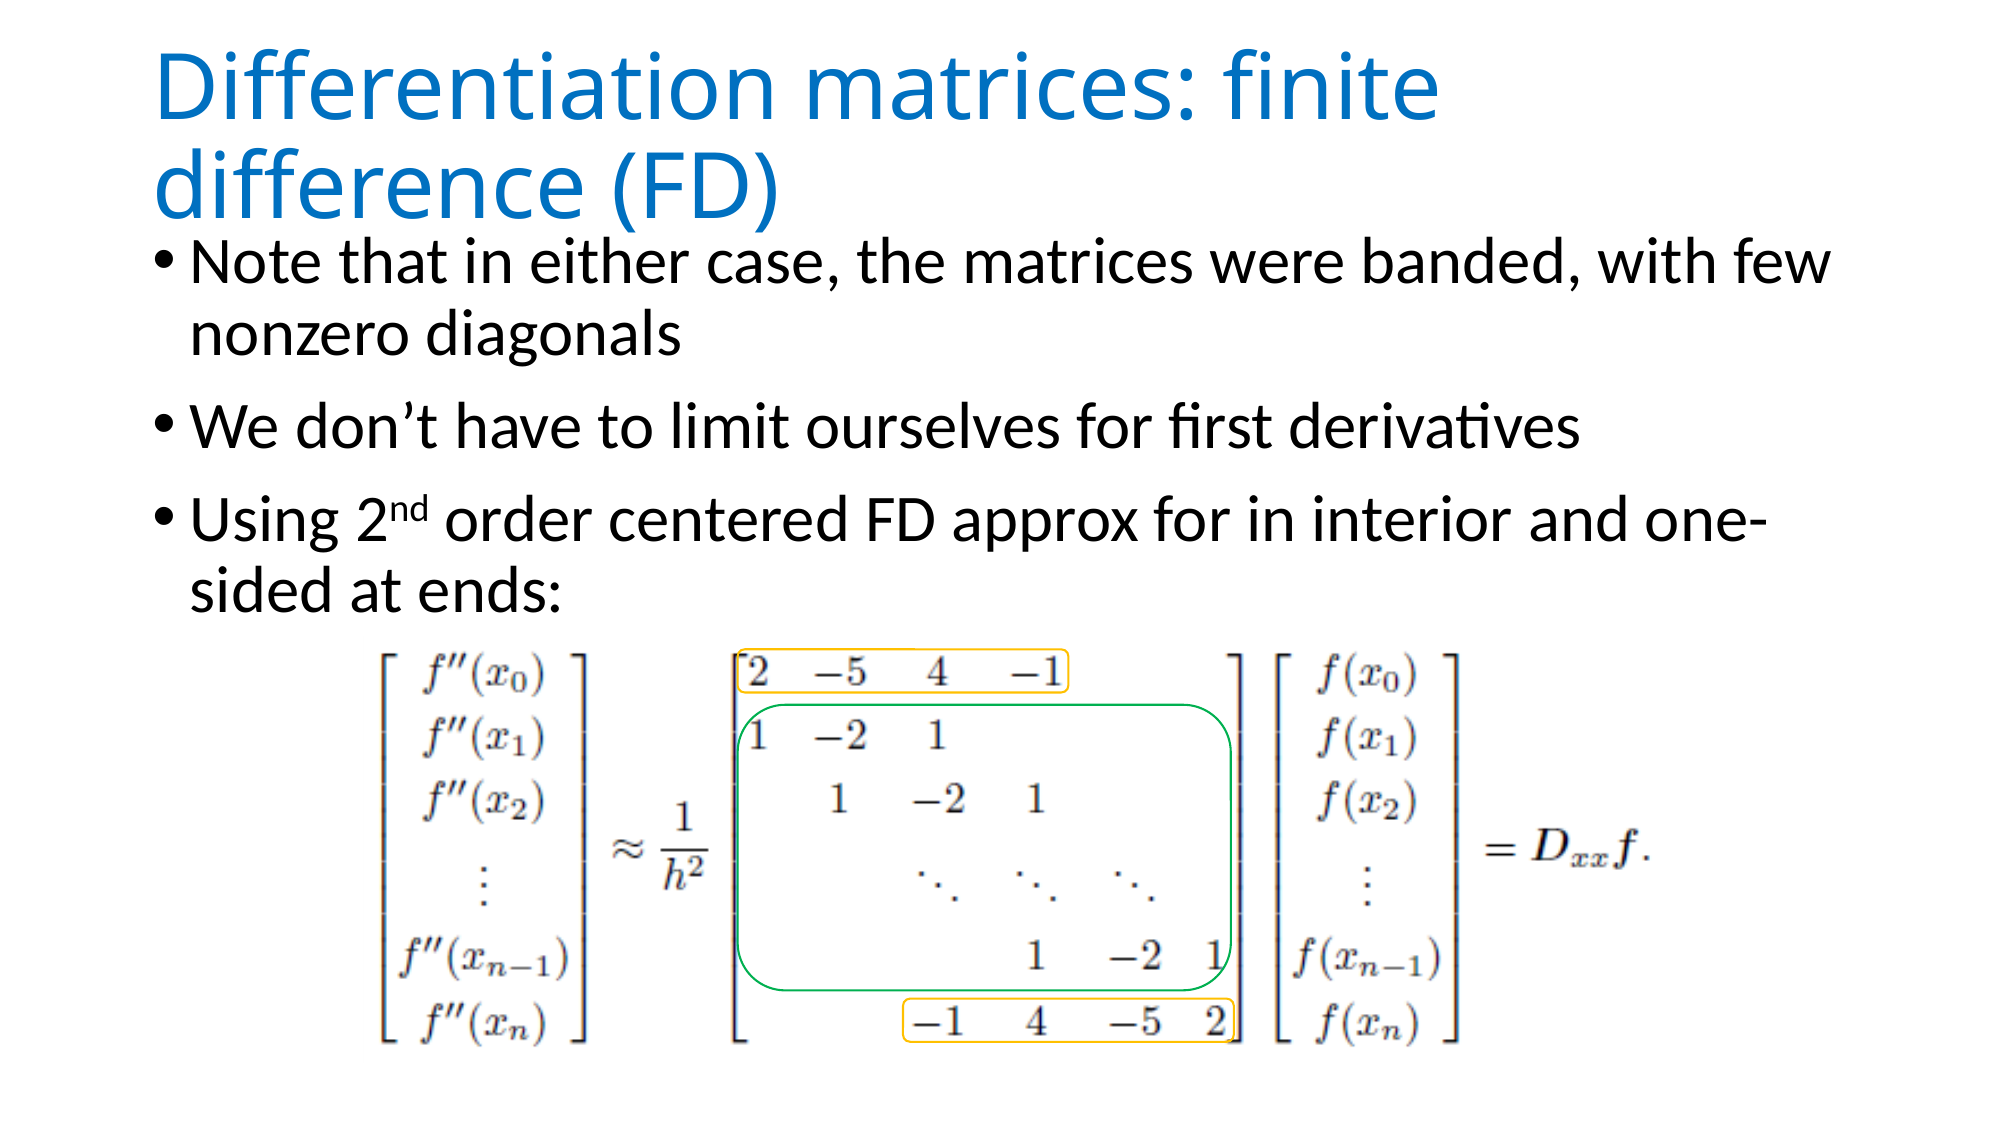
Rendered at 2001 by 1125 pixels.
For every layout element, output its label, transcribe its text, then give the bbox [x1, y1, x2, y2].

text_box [361, 636, 1659, 1063]
title Differentiation matrices: finite difference (FD) [137, 59, 1863, 219]
